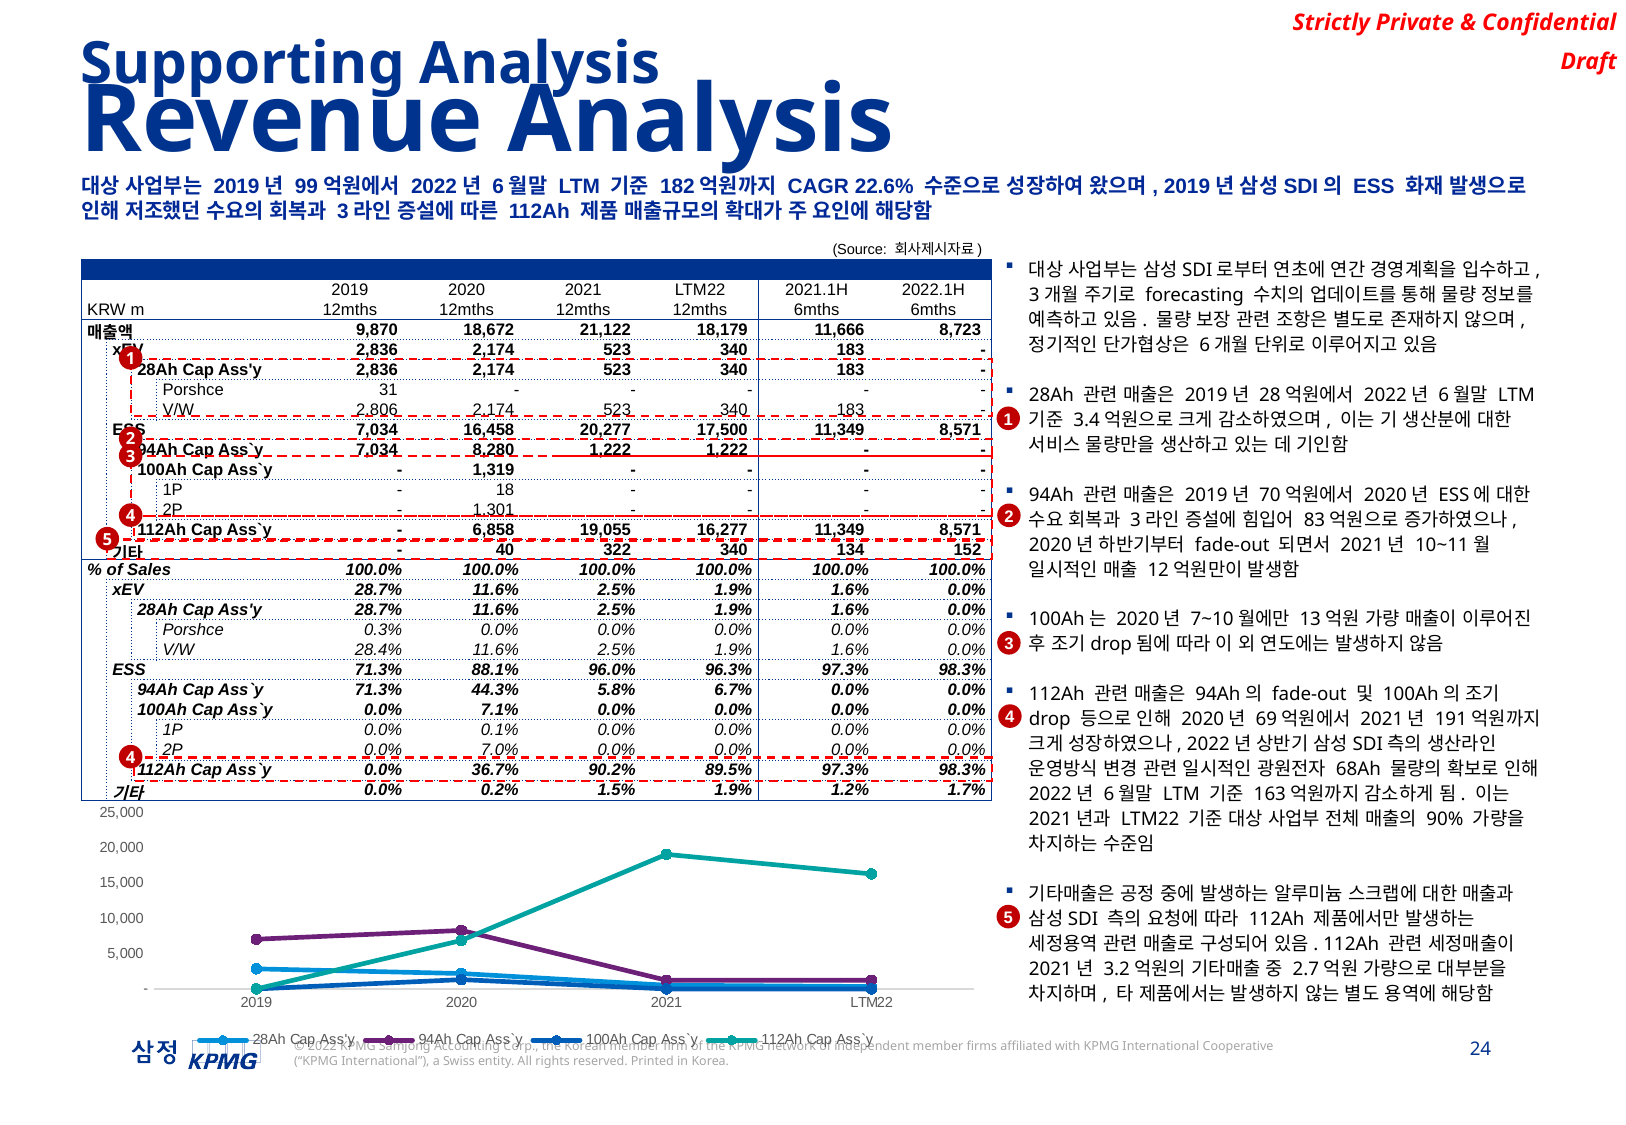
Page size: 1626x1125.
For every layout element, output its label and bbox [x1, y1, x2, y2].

table_cell [82, 560, 758, 799]
table_cell [82, 320, 758, 559]
text_box [95, 426, 993, 560]
table_header [82, 260, 758, 279]
text_box [118, 744, 993, 782]
text_box [65, 37, 1549, 1026]
table_cell [759, 782, 991, 799]
table_cell [82, 280, 758, 319]
picture [129, 1055, 263, 1071]
table_cell [759, 417, 991, 439]
text_box [118, 346, 993, 417]
table_cell [759, 280, 991, 319]
table_cell [759, 320, 991, 358]
table_header [759, 260, 991, 279]
chart [81, 799, 993, 1055]
table_cell [759, 560, 991, 757]
